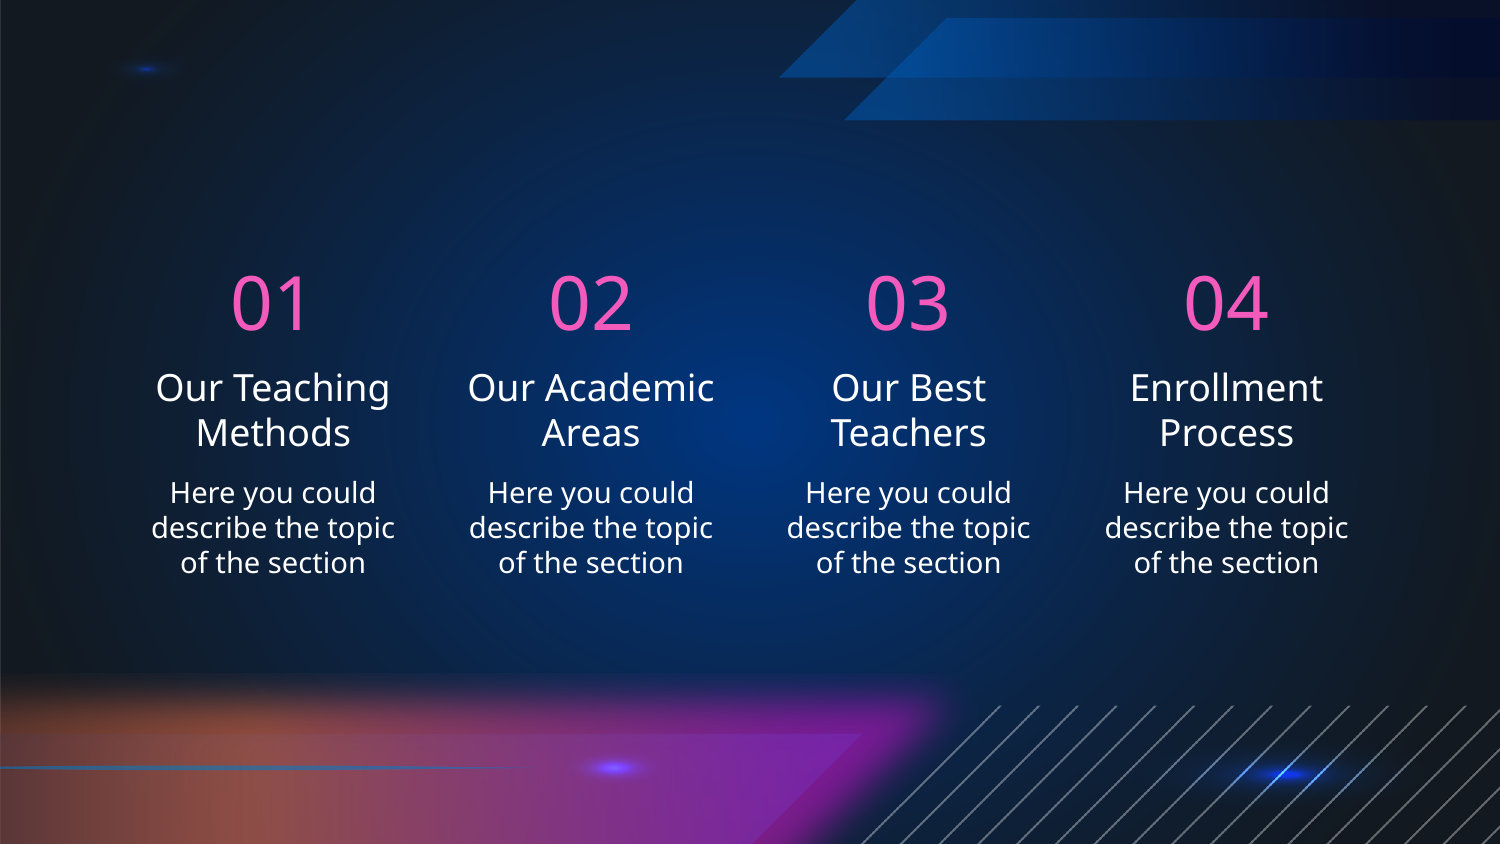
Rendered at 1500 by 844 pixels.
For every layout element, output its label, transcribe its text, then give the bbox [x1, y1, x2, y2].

title 02 [444, 237, 738, 361]
title 01 [126, 237, 420, 361]
subtitle Here you could describe the topic of the section [1080, 469, 1374, 564]
subtitle Our Academic Areas [444, 365, 738, 469]
subtitle Our Teaching Methods [126, 365, 420, 469]
subtitle Here you could describe the topic of the section [126, 469, 420, 564]
subtitle Here you could describe the topic of the section [444, 469, 738, 564]
subtitle Enrollment Process [1080, 365, 1374, 469]
title 04 [1080, 237, 1374, 361]
subtitle Our Best Teachers [762, 365, 1056, 469]
picture [0, 0, 1500, 844]
subtitle Here you could describe the topic of the section [762, 469, 1056, 564]
title 03 [762, 237, 1056, 361]
